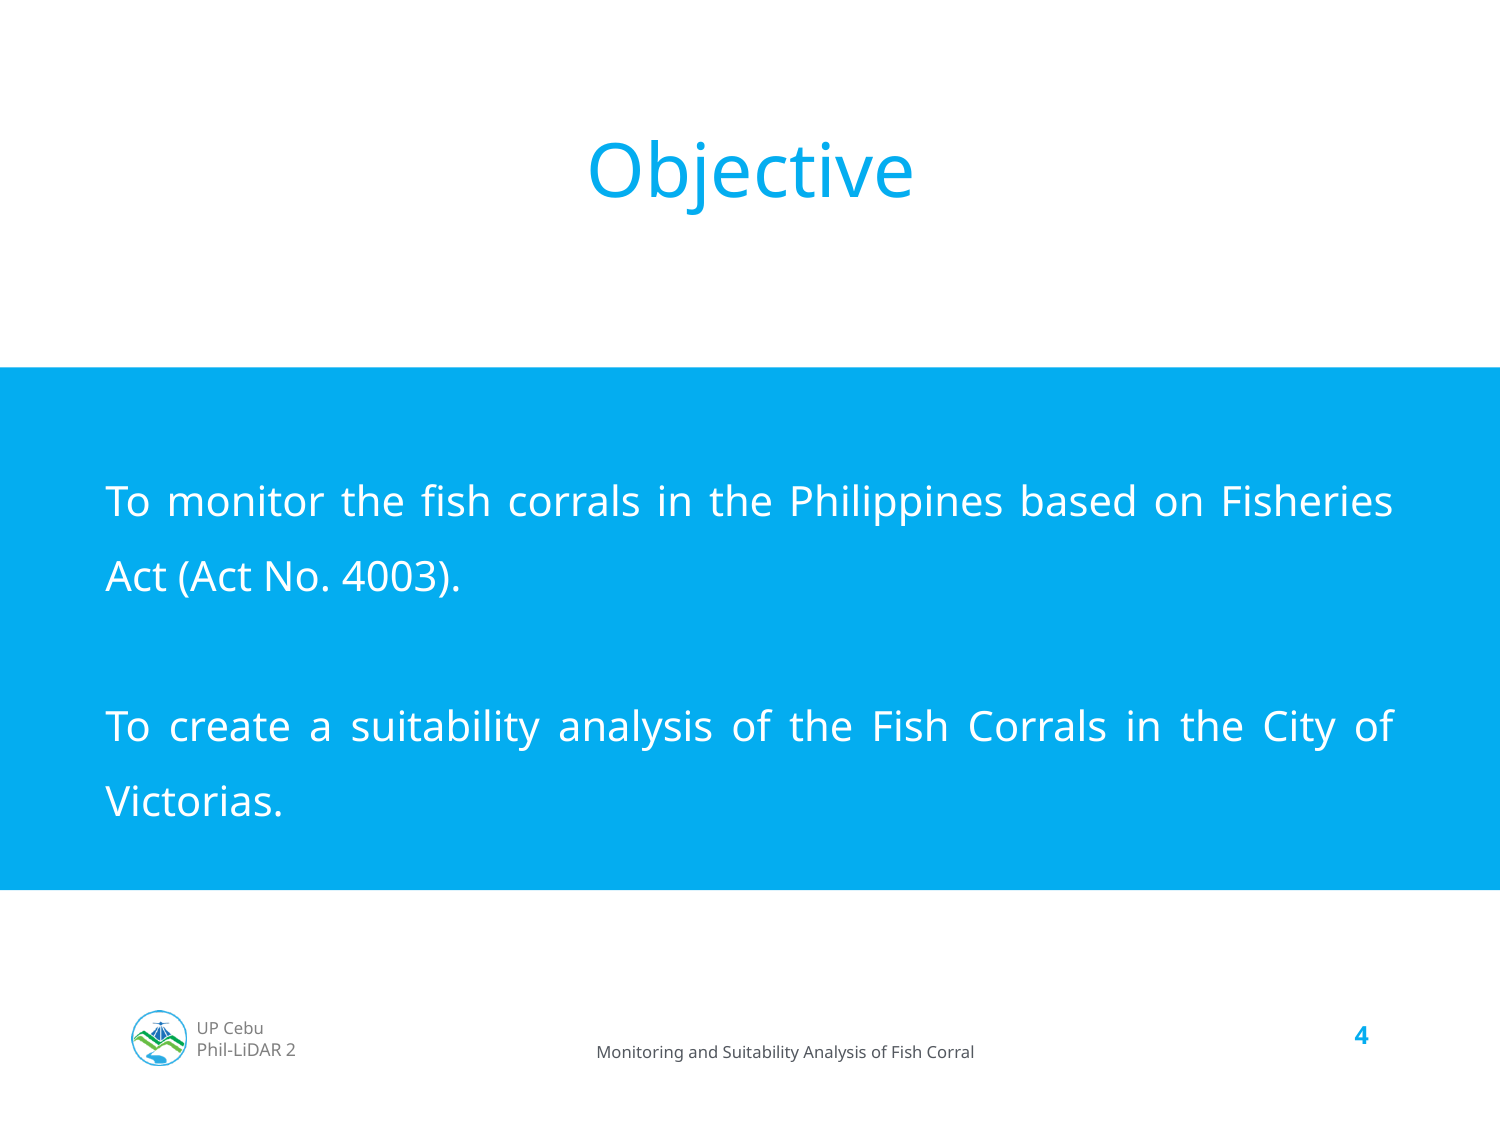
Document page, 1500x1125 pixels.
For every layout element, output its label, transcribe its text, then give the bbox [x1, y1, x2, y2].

title Objective [114, 112, 1388, 235]
list 4 [1242, 1012, 1369, 1061]
text_box [0, 367, 1500, 891]
text_box To monitor the fish corrals in the Philippines based on Fisheries Act (Act No. 4003). To create a suitability analysis of the Fish Corrals in the City of Victorias. [90, 442, 1410, 833]
picture [131, 1010, 187, 1066]
